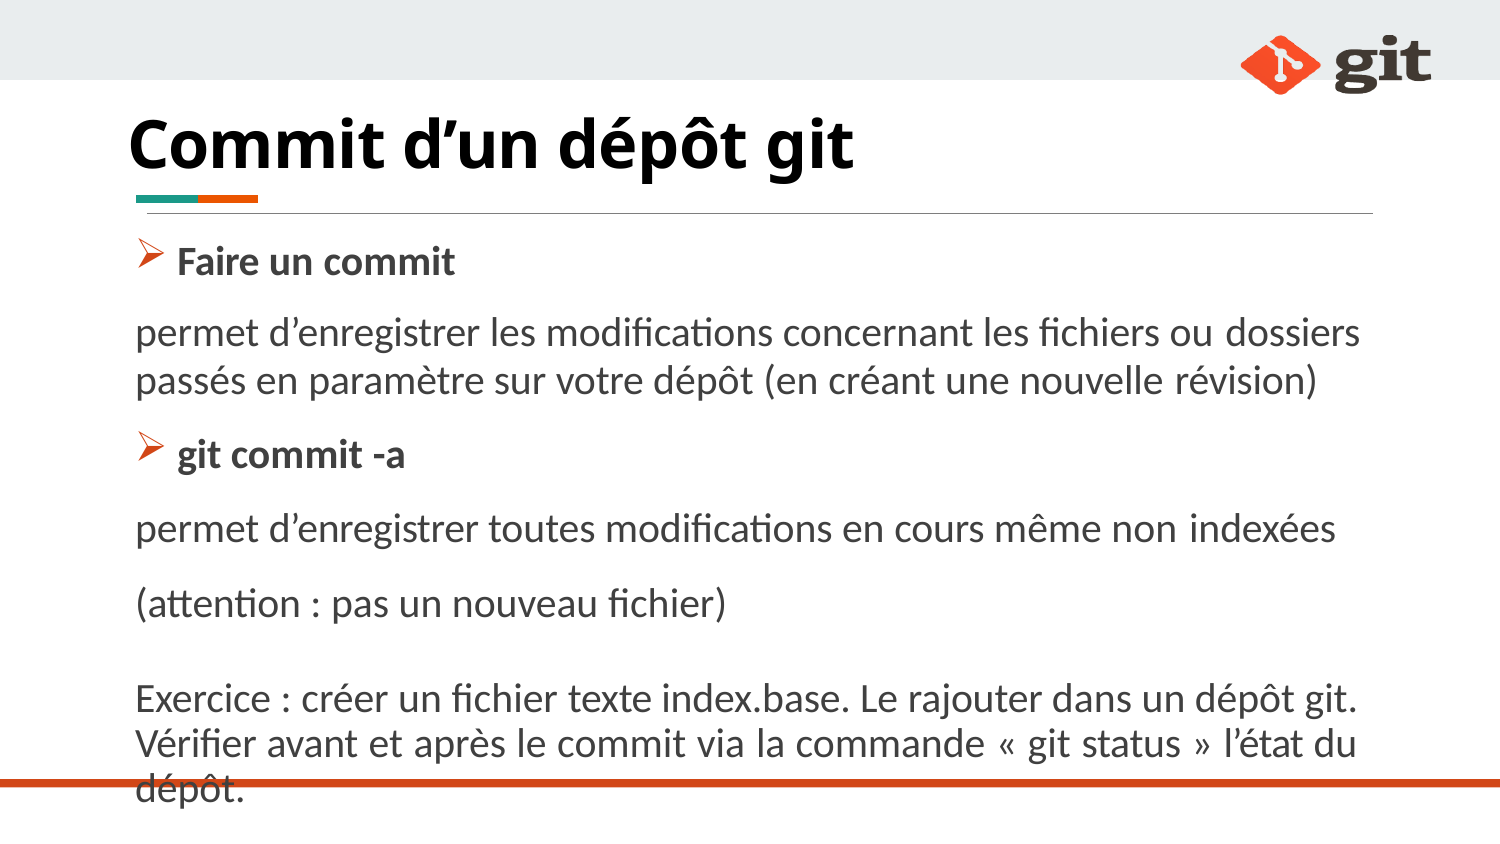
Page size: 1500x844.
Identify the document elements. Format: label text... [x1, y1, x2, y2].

text_box Faire un commit permet d’enregistrer les modifications concernant les fichiers ou dossiers passés en paramètre sur votre dépôt (en créant une nouvelle révision) git commit -a permet d’enregistrer toutes modifications en cours même non indexées (attention : pas un nouveau fichier) Exercice : créer un fichier texte index.base. Le rajouter dans un dépôt git. Vérifier avant et après le commit via la commande « git status » l’état du dépôt. [132, 207, 1374, 811]
text_box [0, 779, 132, 788]
text_box [1374, 779, 1500, 788]
title Commit d’un dépôt git [125, 99, 1240, 244]
text_box [1240, 35, 1432, 96]
